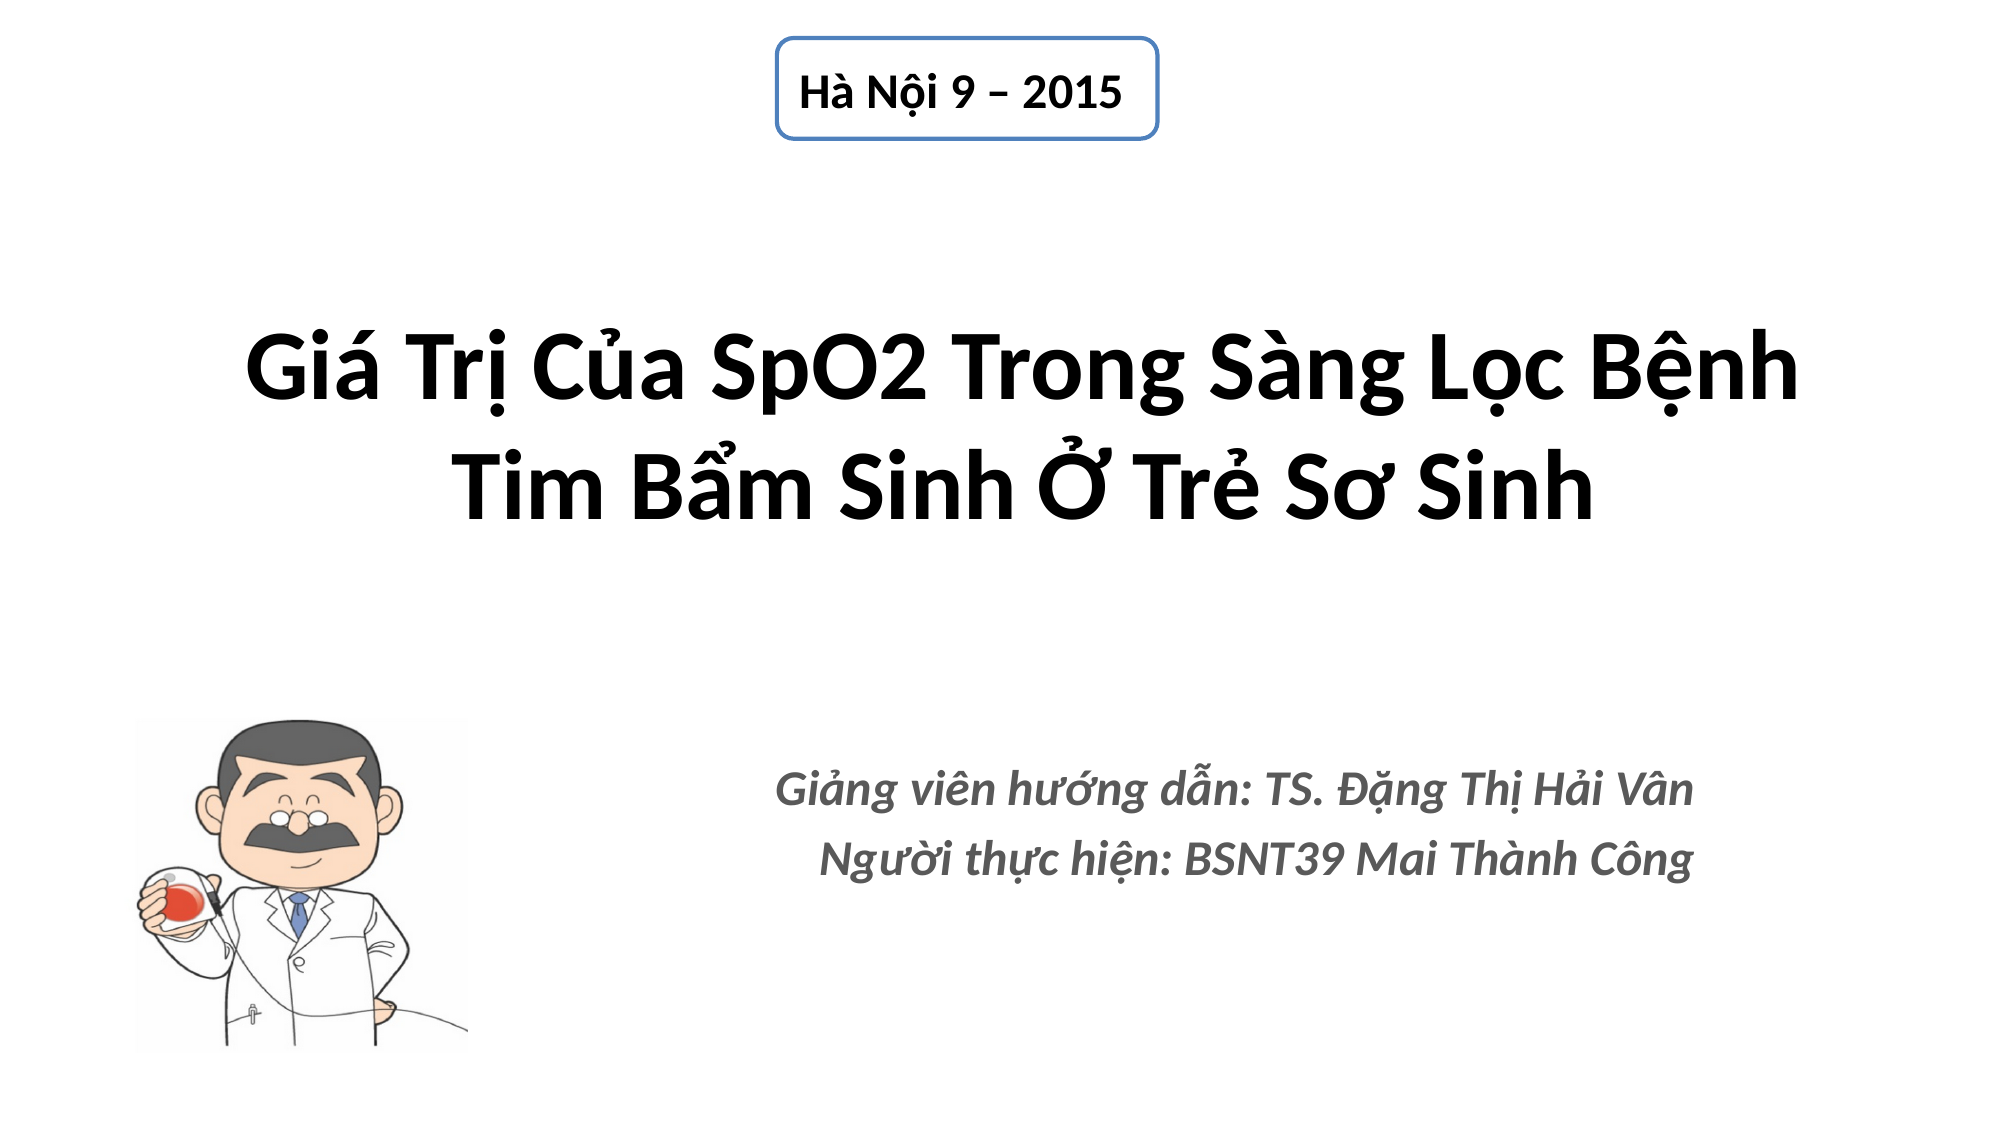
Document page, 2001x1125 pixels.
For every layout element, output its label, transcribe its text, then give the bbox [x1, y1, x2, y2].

subtitle Giảng viên hướng dẫn: TS. Đặng Thị Hải Vân Người thực hiện: BSNT39 Mai Thành Công [471, 747, 1711, 950]
title Giá Trị Của SpO2 Trong Sàng Lọc Bệnh Tim Bẩm Sinh Ở Trẻ Sơ Sinh [160, 213, 1888, 625]
picture [119, 708, 468, 1053]
text_box Hà Nội 9 – 2015 [774, 35, 1160, 141]
